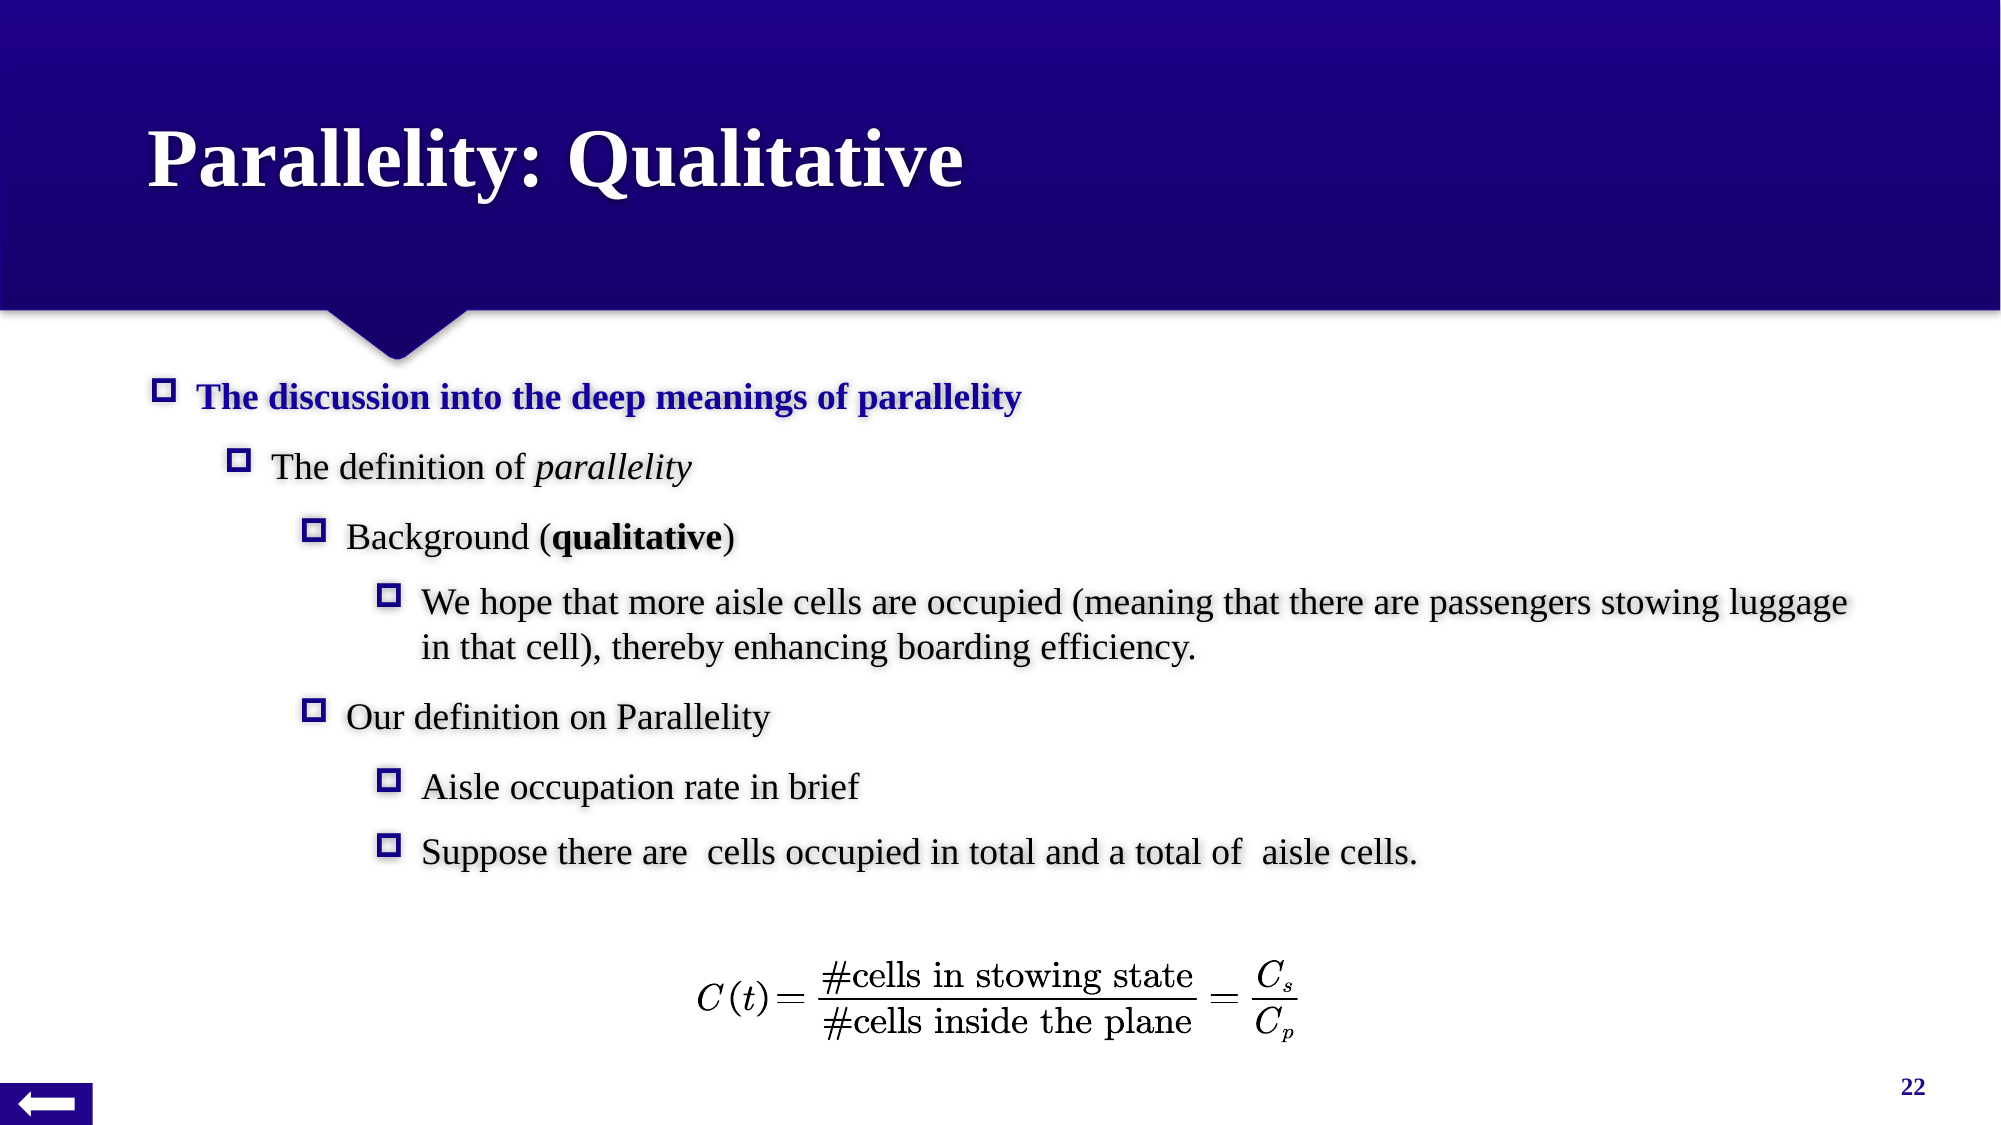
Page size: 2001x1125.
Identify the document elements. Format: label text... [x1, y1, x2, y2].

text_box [693, 949, 1306, 1052]
text_box [0, 1081, 95, 1125]
title Parallelity: Qualitative [132, 73, 1868, 233]
text_box 22 [1885, 1062, 2000, 1108]
